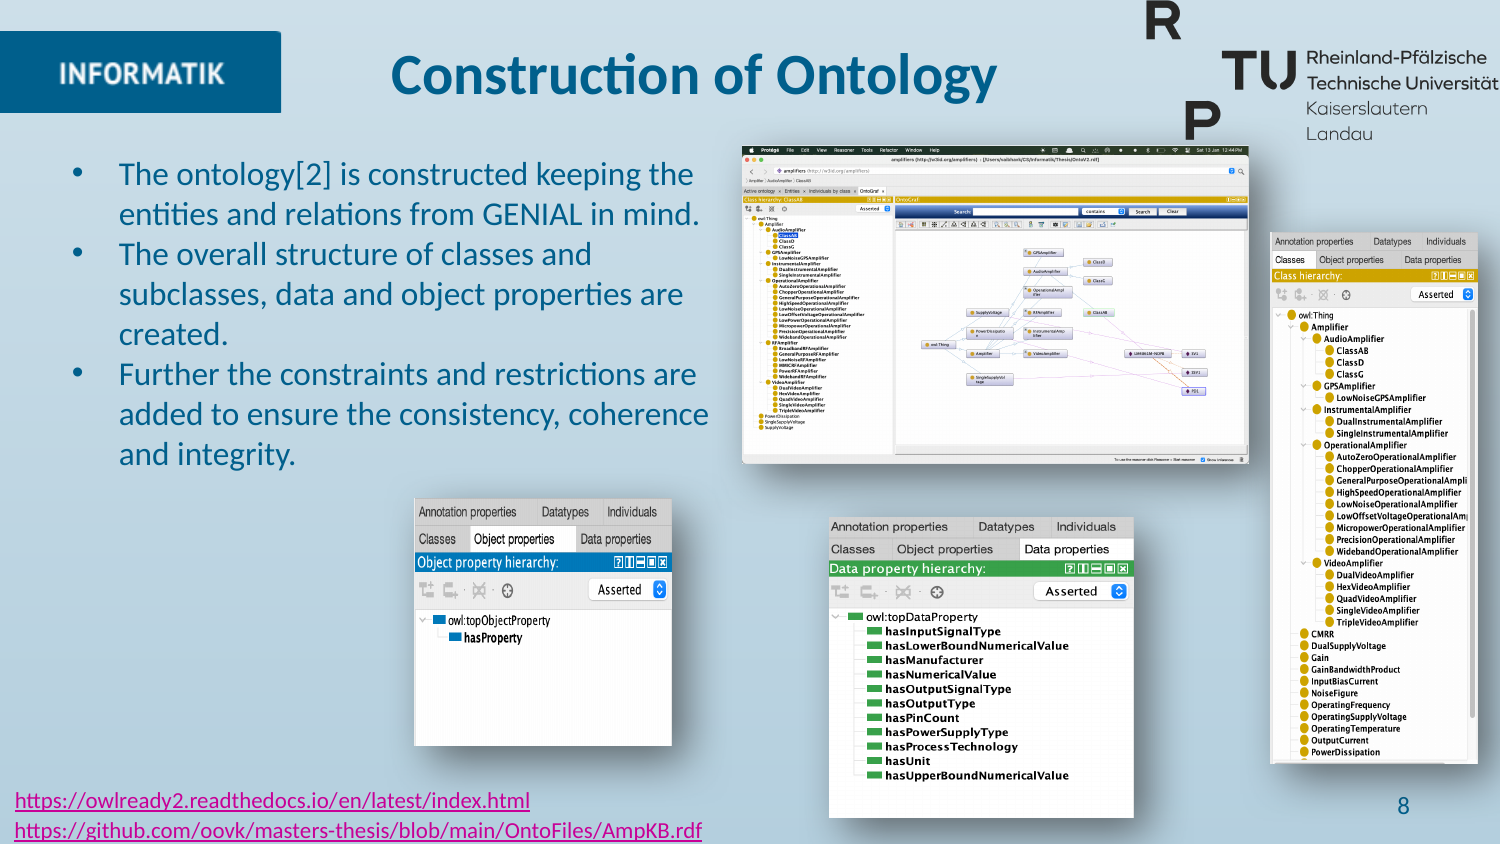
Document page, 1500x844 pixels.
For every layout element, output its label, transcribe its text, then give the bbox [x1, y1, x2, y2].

title Construction of Ontology [152, 28, 1250, 118]
picture [828, 517, 1134, 818]
subtitle The ontology[2] is constructed keeping the entities and relations from GENIAL in mind. The overall structure of classes and subclasses, data and object properties are created. Further the constraints and restrictions are added to ensure the consistency, coherence and integrity. [57, 145, 750, 725]
picture [414, 497, 672, 746]
slide_number 8 [1178, 782, 1425, 827]
picture [1270, 232, 1478, 764]
picture [1144, 0, 1500, 142]
picture [741, 145, 1250, 464]
text_box https://github.com/oovk/masters-thesis/blob/main/OntoFiles/AmpKB.rdf [0, 821, 772, 844]
text_box https://owlready2.readthedocs.io/en/latest/index.html [0, 778, 824, 821]
